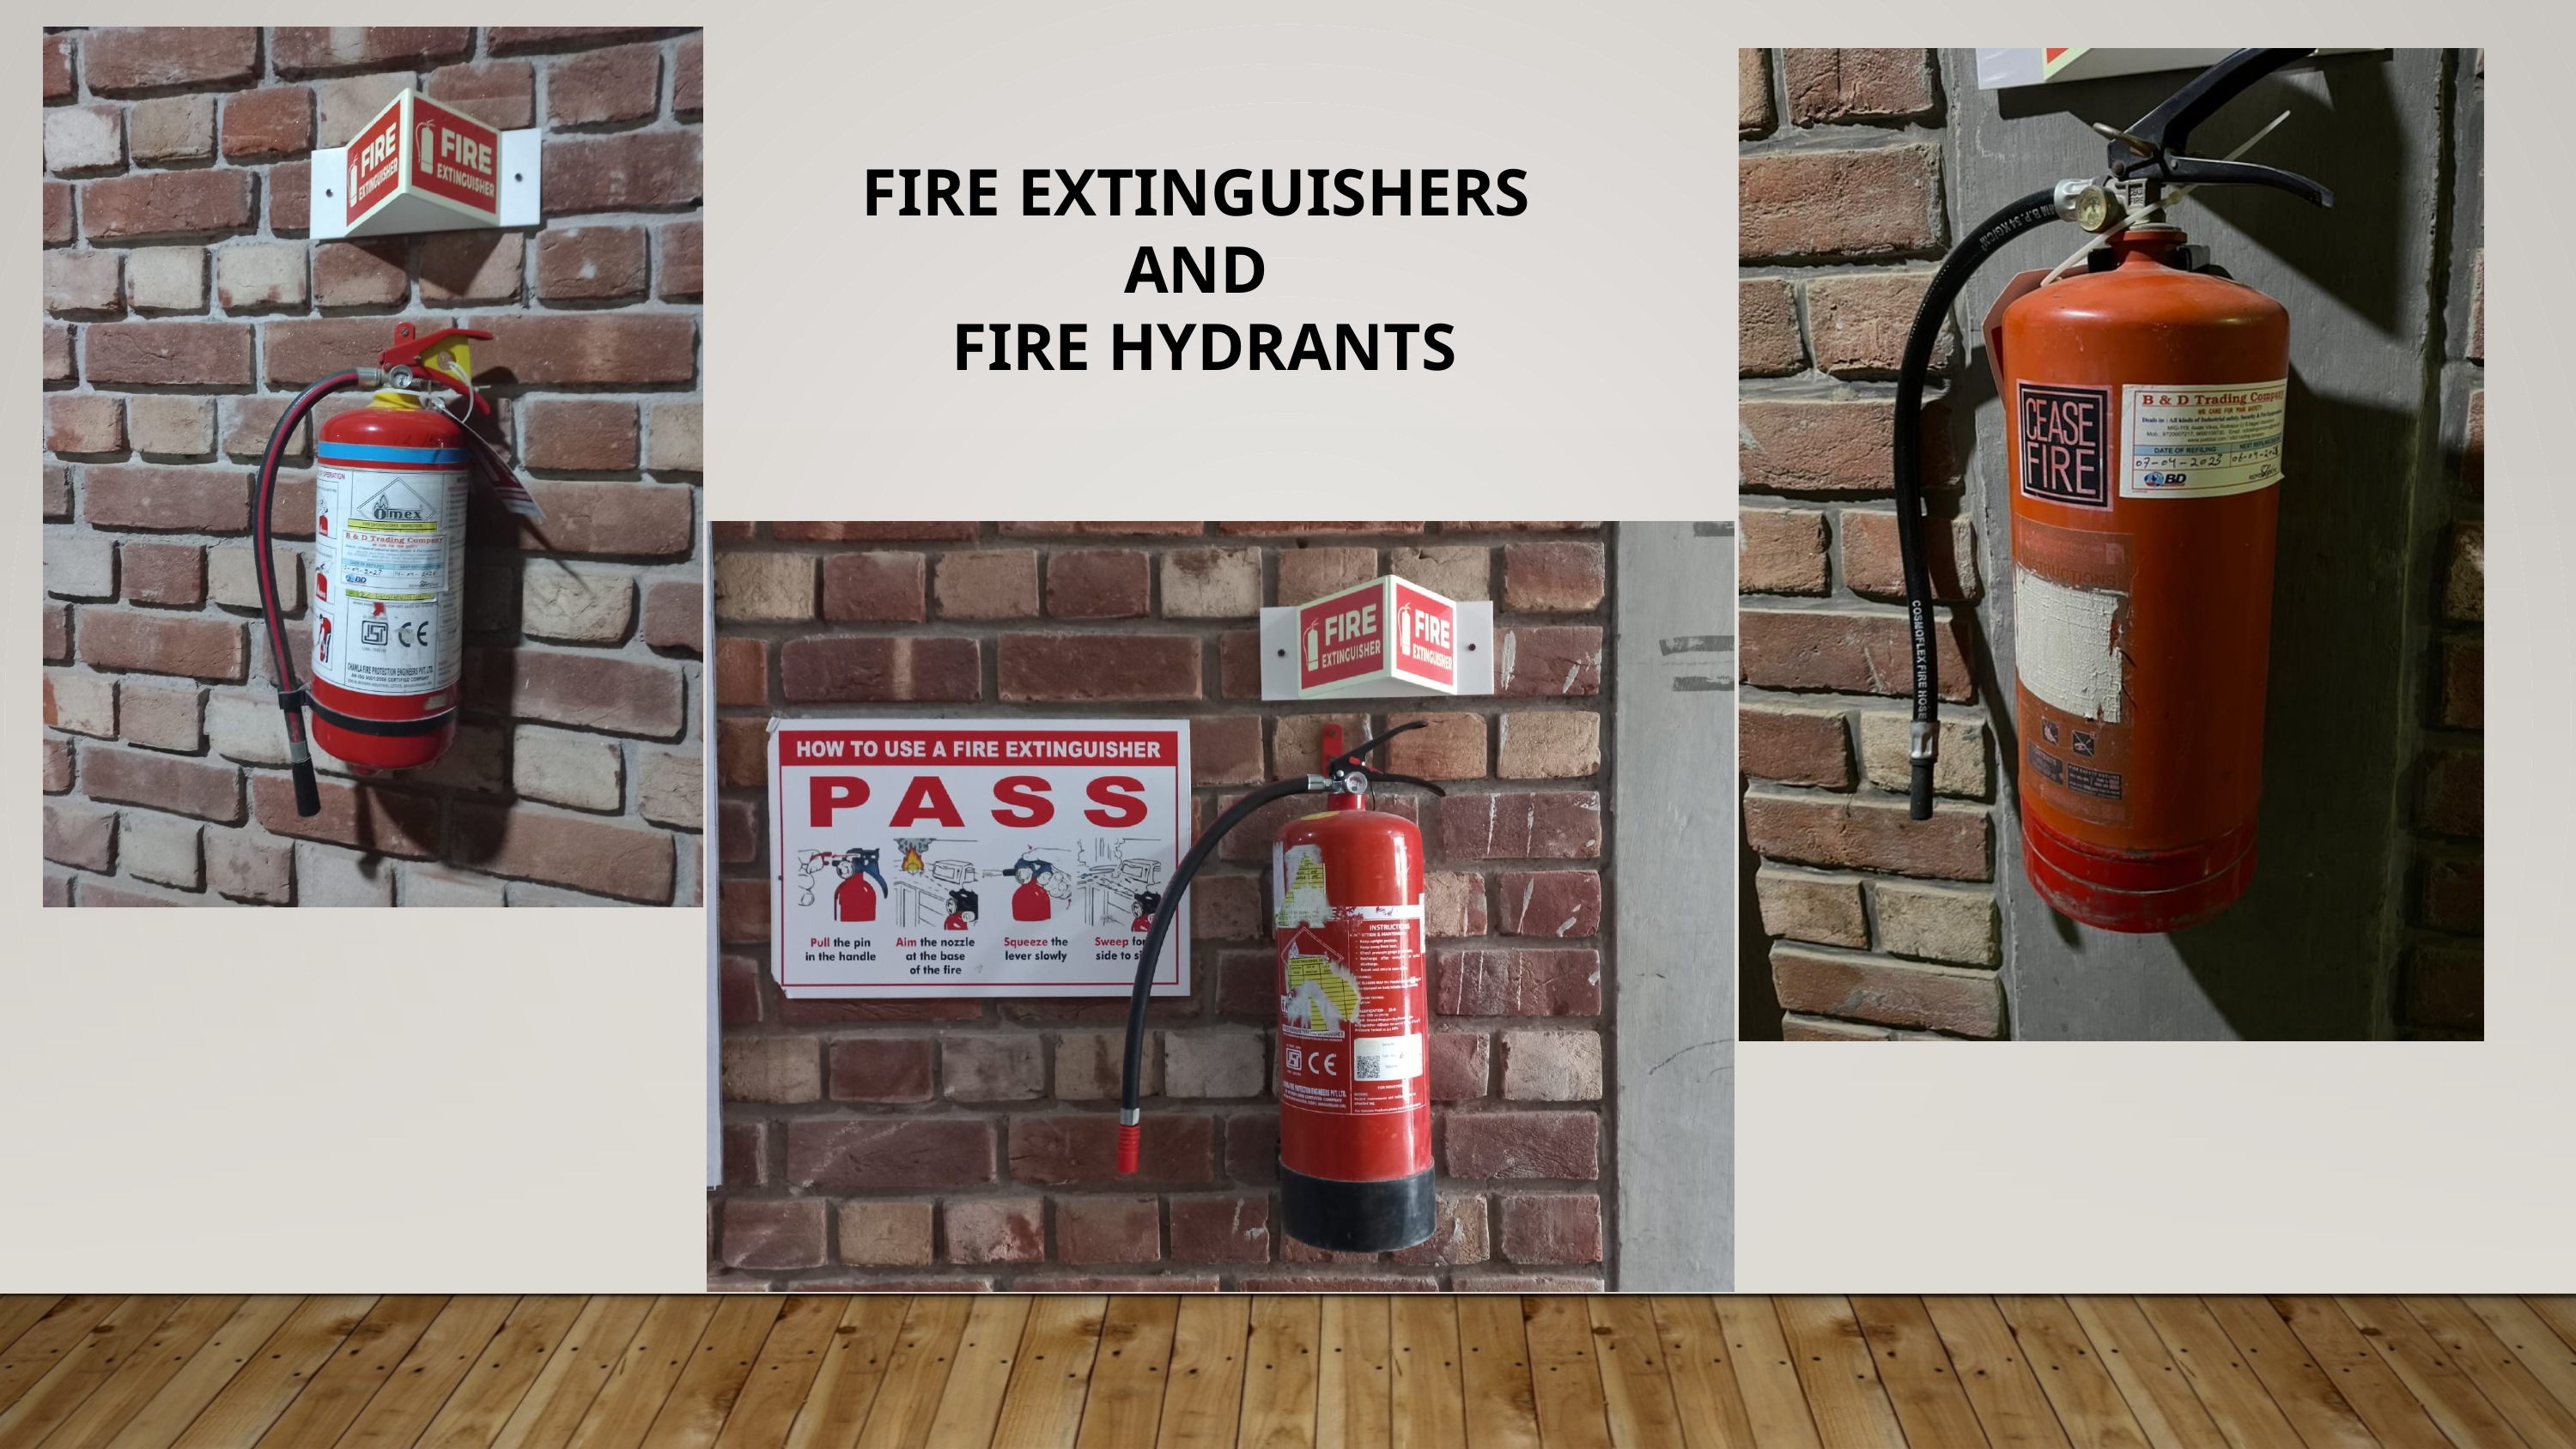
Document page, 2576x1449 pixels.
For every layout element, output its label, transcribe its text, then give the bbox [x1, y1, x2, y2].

picture [42, 26, 703, 907]
picture [707, 521, 1735, 1292]
picture [1738, 48, 2484, 1041]
text_box FIRE EXTINGUISHERS AND FIRE HYDRANTS [719, 144, 1691, 390]
picture [0, 1294, 2576, 1449]
